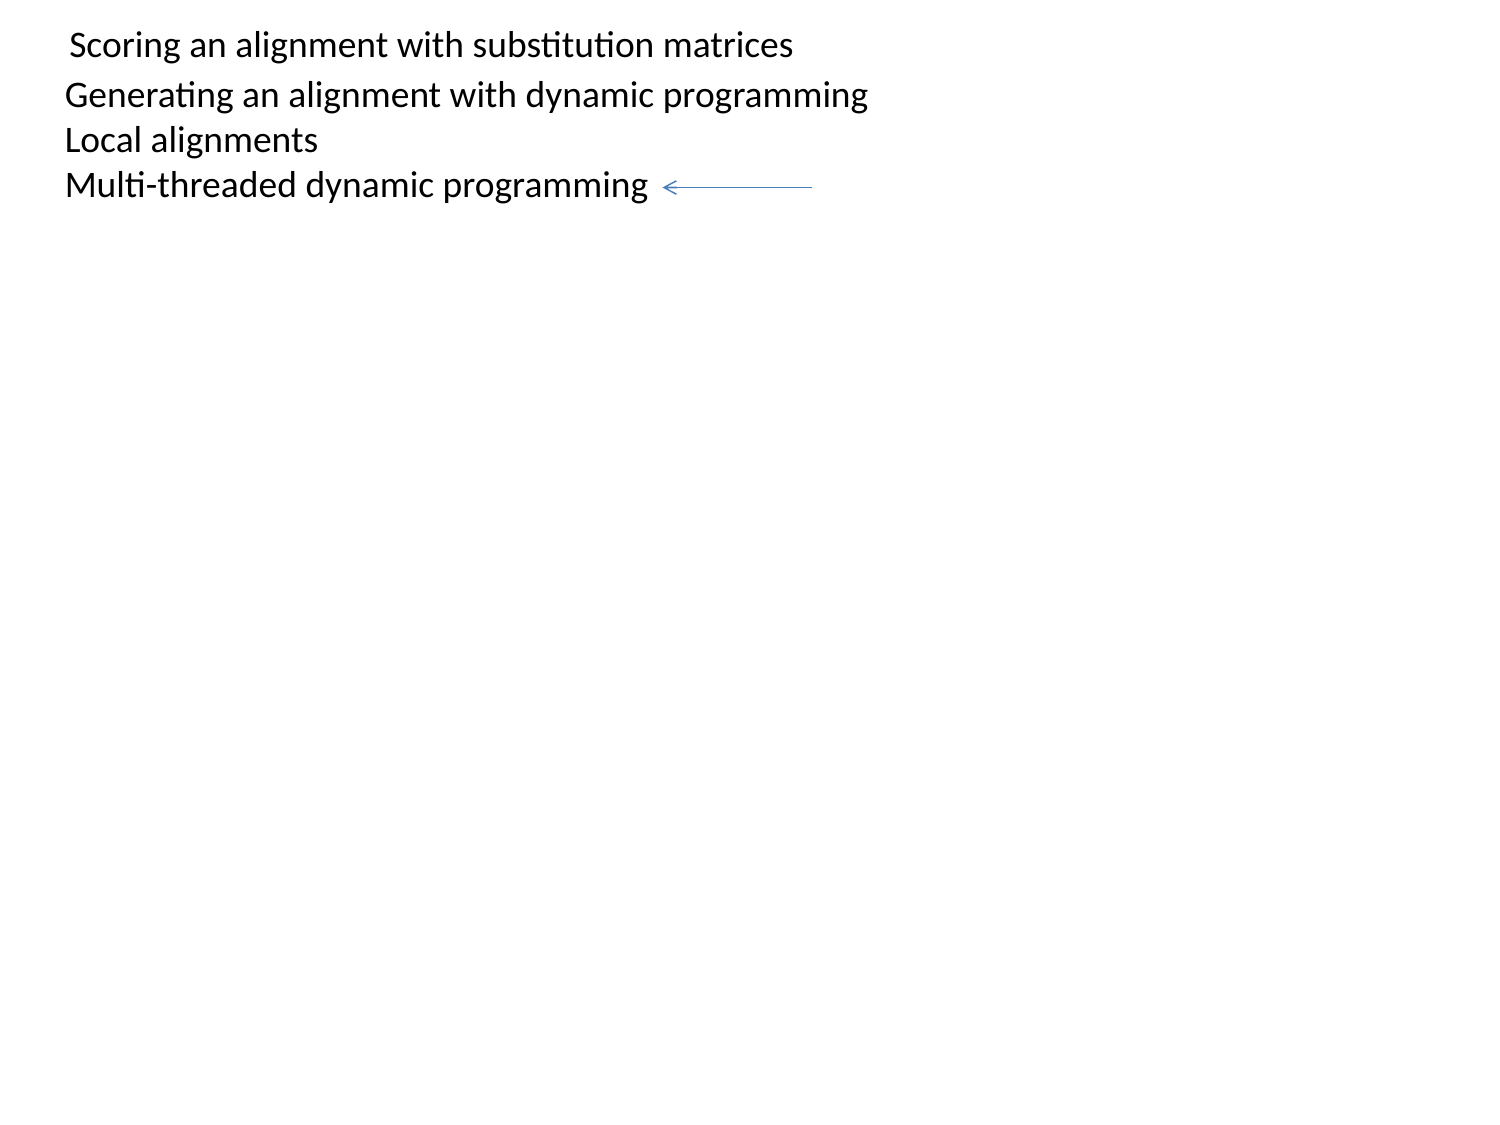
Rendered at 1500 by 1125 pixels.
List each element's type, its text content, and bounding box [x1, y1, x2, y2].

text_box Scoring an alignment with substitution matrices [54, 12, 810, 62]
text_box Generating an alignment with dynamic programming Local alignments Multi-threaded dynamic programming [50, 62, 1125, 213]
